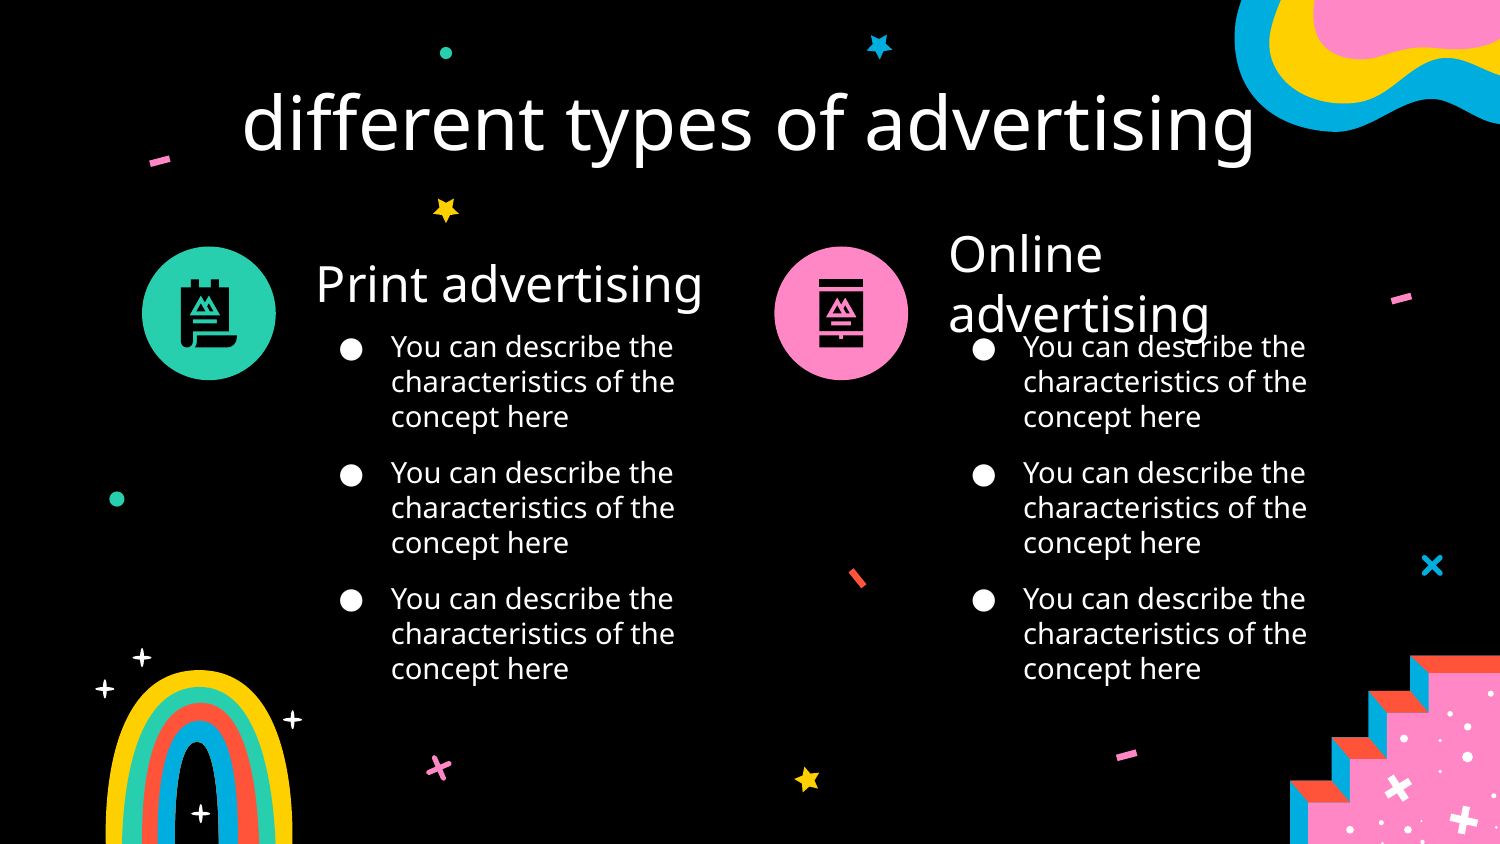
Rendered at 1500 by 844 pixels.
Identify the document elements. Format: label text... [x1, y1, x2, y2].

subtitle Print advertising [300, 252, 427, 313]
text_box [142, 246, 276, 381]
subtitle You can describe the characteristics of the concept here You can describe the characteristics of the concept here You can describe the characteristics of the concept here [933, 313, 1374, 746]
title different types of advertising [116, 72, 1383, 167]
text_box [871, 253, 909, 374]
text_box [432, 198, 867, 589]
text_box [819, 279, 864, 348]
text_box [180, 279, 238, 348]
subtitle Online advertising [933, 252, 1374, 313]
subtitle You can describe the characteristics of the concept here You can describe the characteristics of the concept here You can describe the characteristics of the concept here [300, 313, 742, 746]
